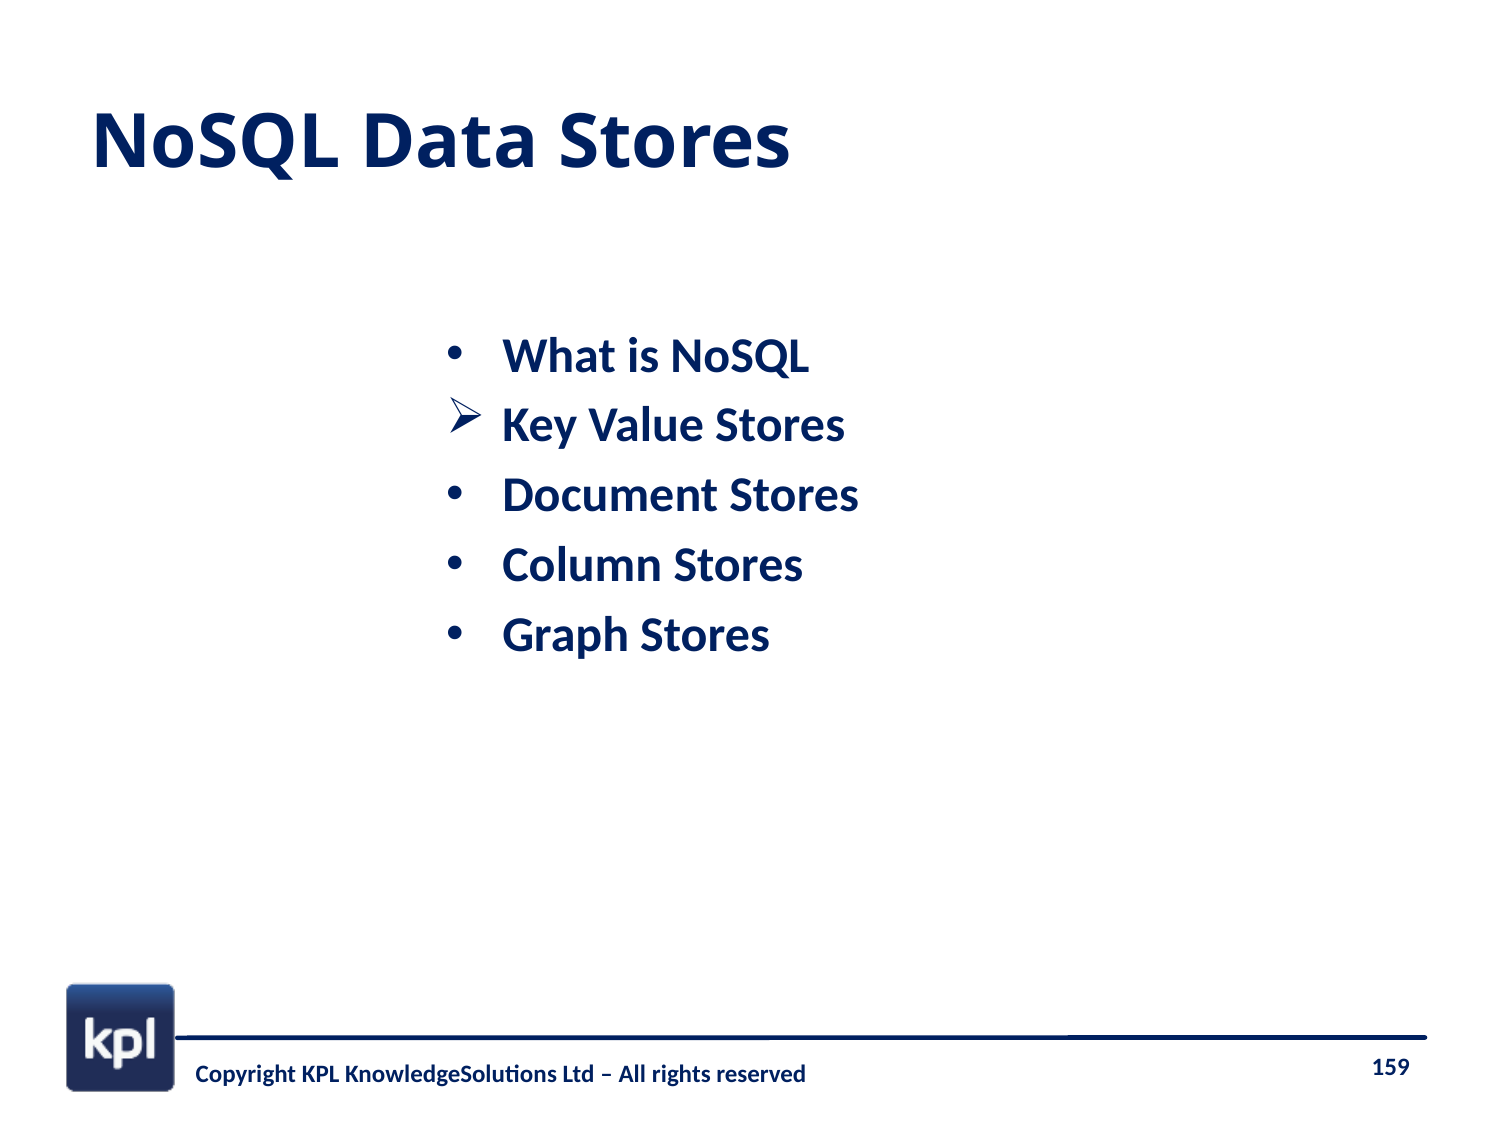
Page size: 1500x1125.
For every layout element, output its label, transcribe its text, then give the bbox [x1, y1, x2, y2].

picture [62, 980, 178, 1095]
footer Copyright KPL KnowledgeSolutions Ltd – All rights reserved [180, 1042, 966, 1103]
title NoSQL Data Stores [75, 43, 1436, 233]
slide_number 159 [987, 1042, 1425, 1103]
list What is NoSQL Key Value Stores Document Stores Column Stores Graph Stores [431, 314, 941, 780]
